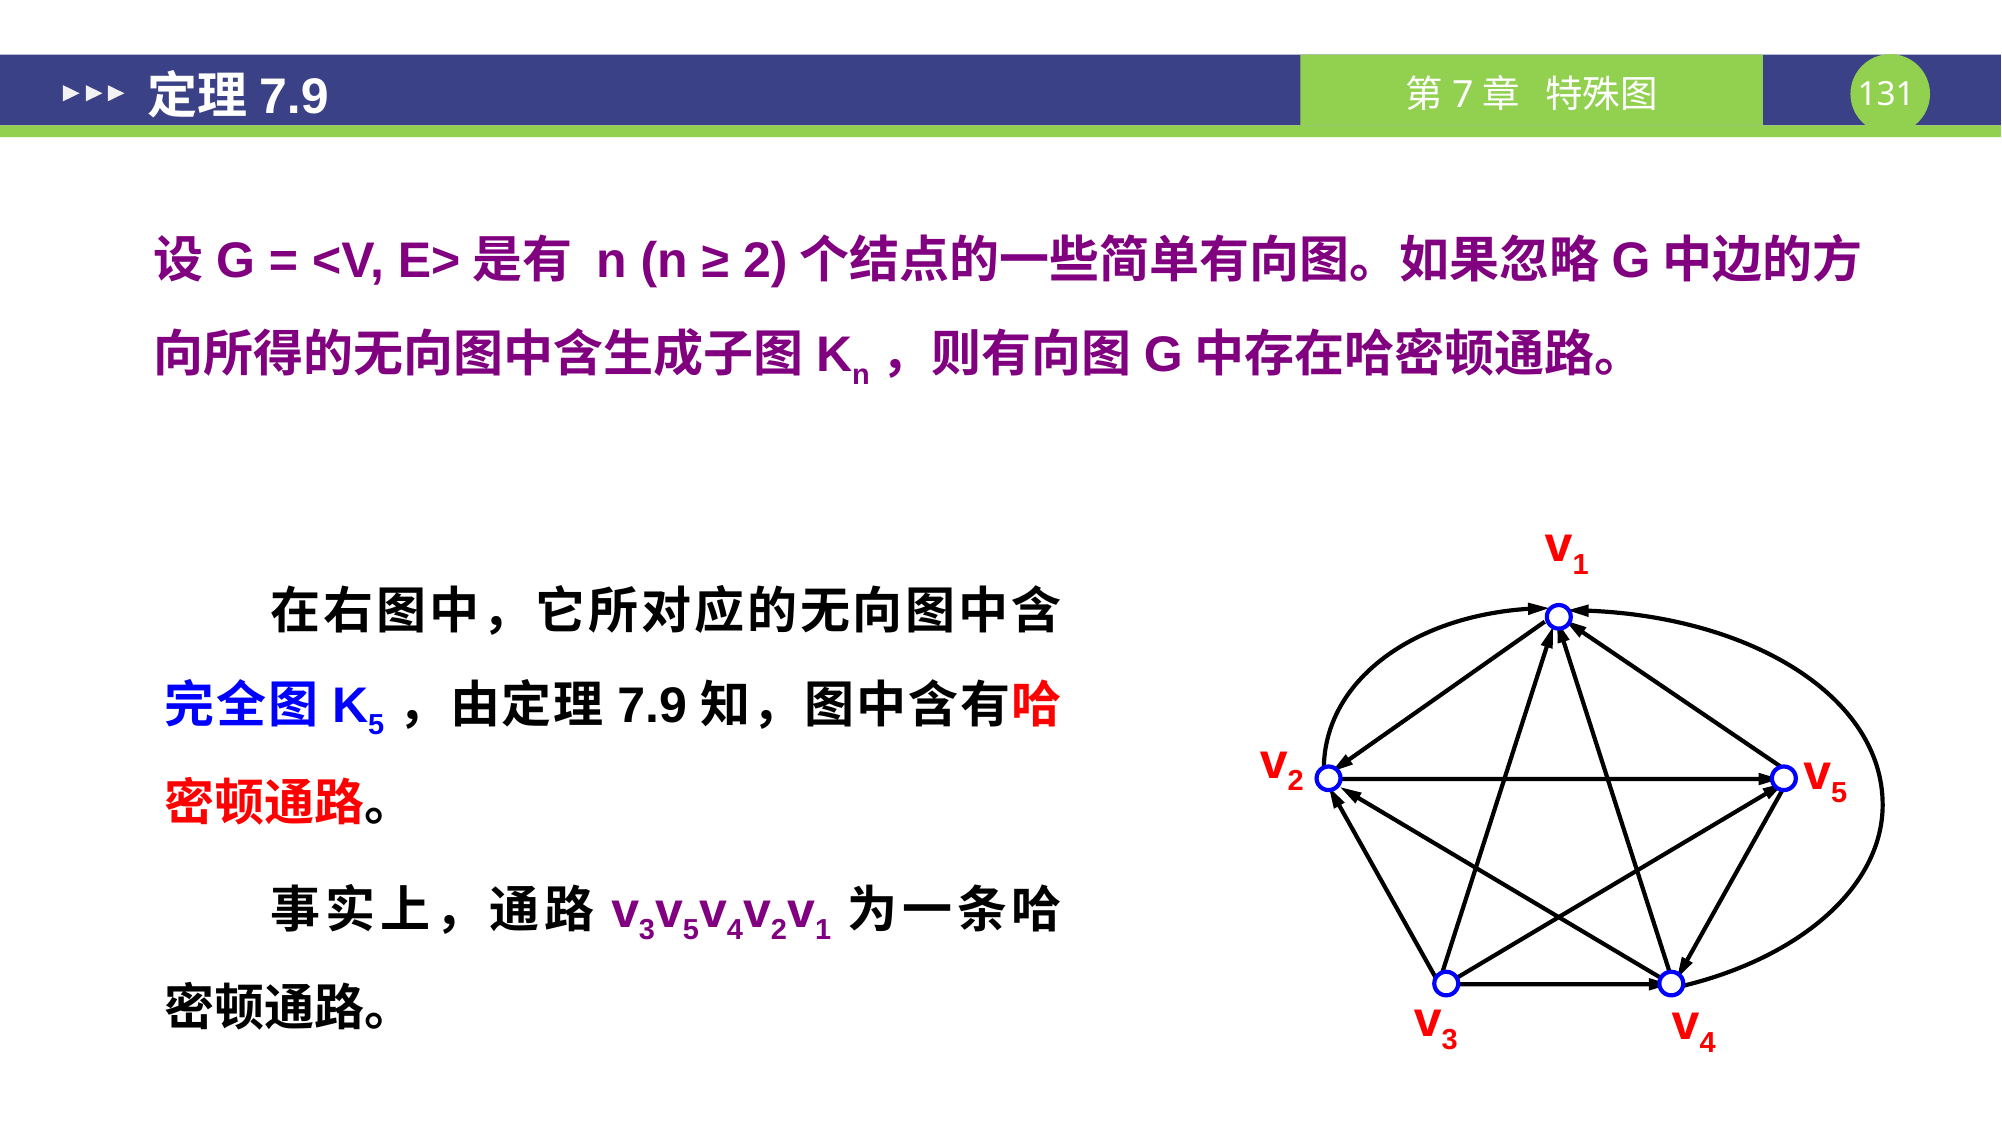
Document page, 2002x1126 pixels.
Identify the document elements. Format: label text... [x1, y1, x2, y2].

title 定理7.9 [127, 57, 1003, 129]
list 设G = <V, E>是有 n (n ≥ 2)个结点的一些简单有向图。如果忽略G中边的方向所得的无向图中含生成子图Kn，则有向图G中存在哈密顿通路。 [133, 187, 1899, 420]
text_box 在右图中，它所对应的无向图中含完全图K5，由定理7.9知，图中含有哈密顿通路。 事实上，通路v3v5v4v2v1为一条哈密顿通路。 [149, 540, 1077, 1043]
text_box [1233, 511, 1883, 1051]
